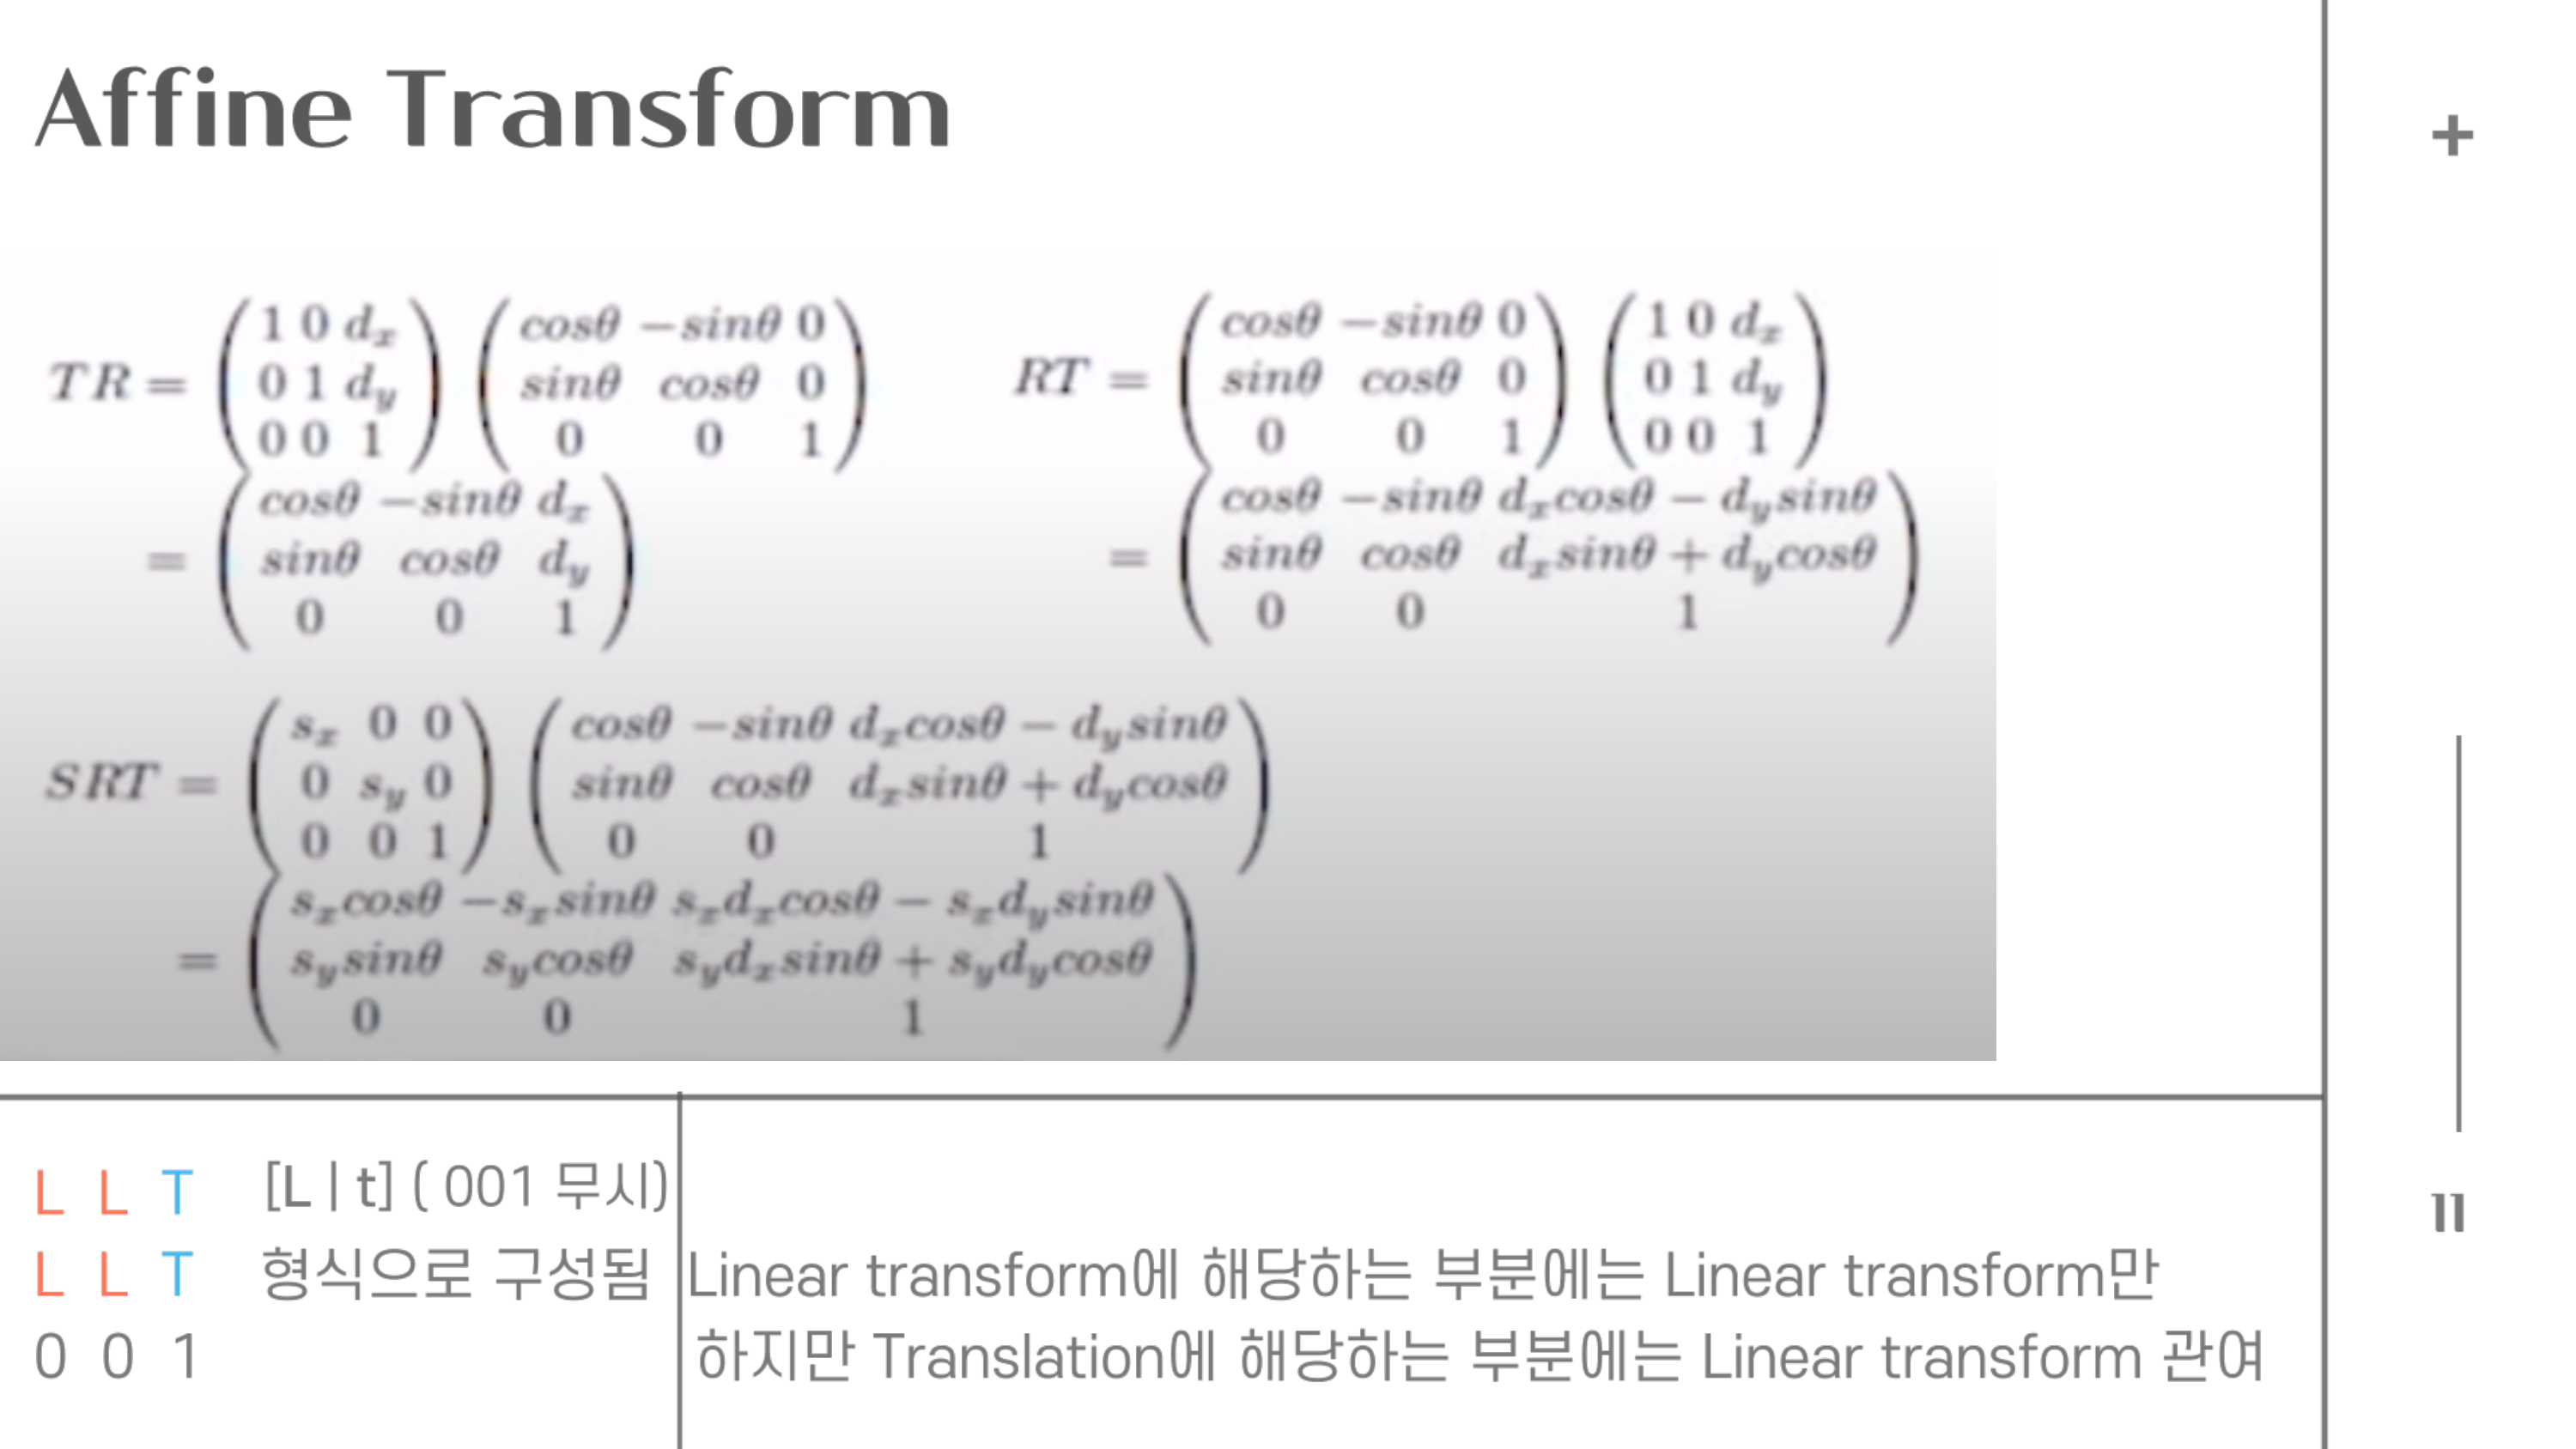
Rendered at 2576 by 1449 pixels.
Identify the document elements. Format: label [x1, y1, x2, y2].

picture [2313, 0, 2336, 739]
picture [18, 23, 1005, 217]
text_box [0, 250, 1996, 1062]
picture [2380, 1170, 2494, 1268]
picture [2451, 943, 2467, 1131]
picture [2313, 943, 2336, 1449]
picture [2451, 764, 2467, 925]
text_box [0, 1084, 2325, 1109]
picture [25, 1109, 2294, 1449]
text_box [497, 1263, 861, 1282]
picture [2313, 764, 2336, 925]
picture [2451, 736, 2467, 739]
text_box [2002, 739, 2576, 764]
picture [2396, 62, 2524, 235]
text_box [2260, 925, 2576, 943]
